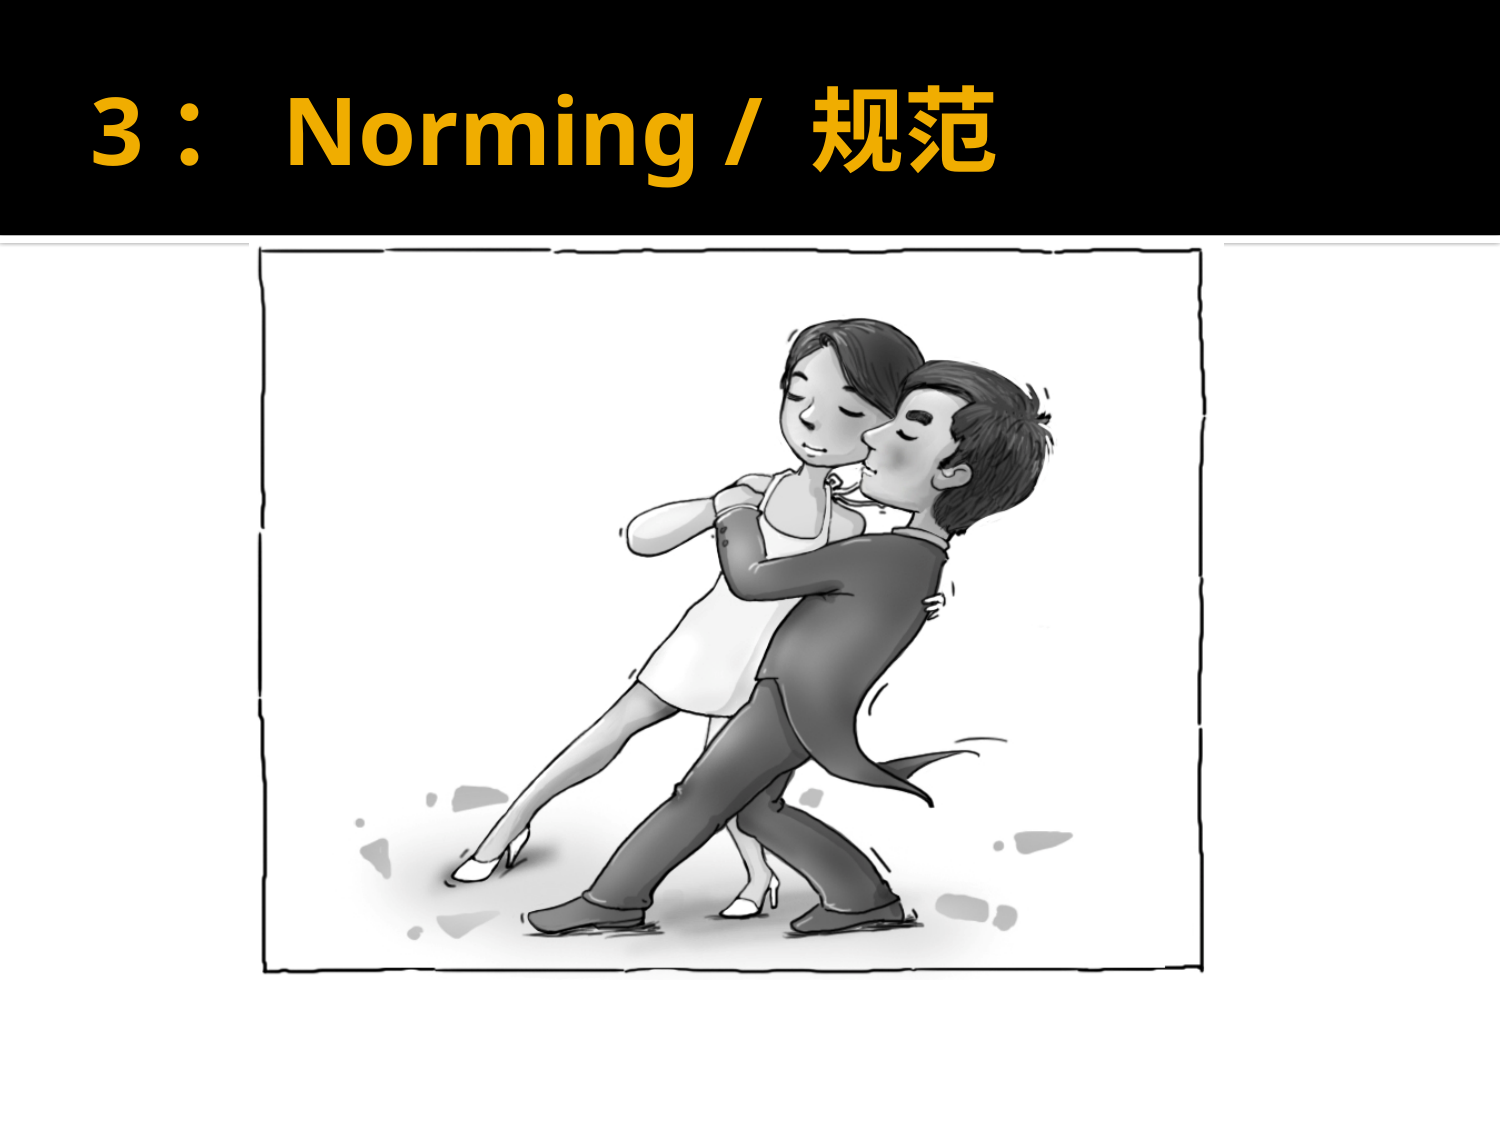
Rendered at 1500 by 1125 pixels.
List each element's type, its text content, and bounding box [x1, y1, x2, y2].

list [249, 237, 1224, 980]
title 3：Norming / 规范 [75, 25, 1425, 231]
